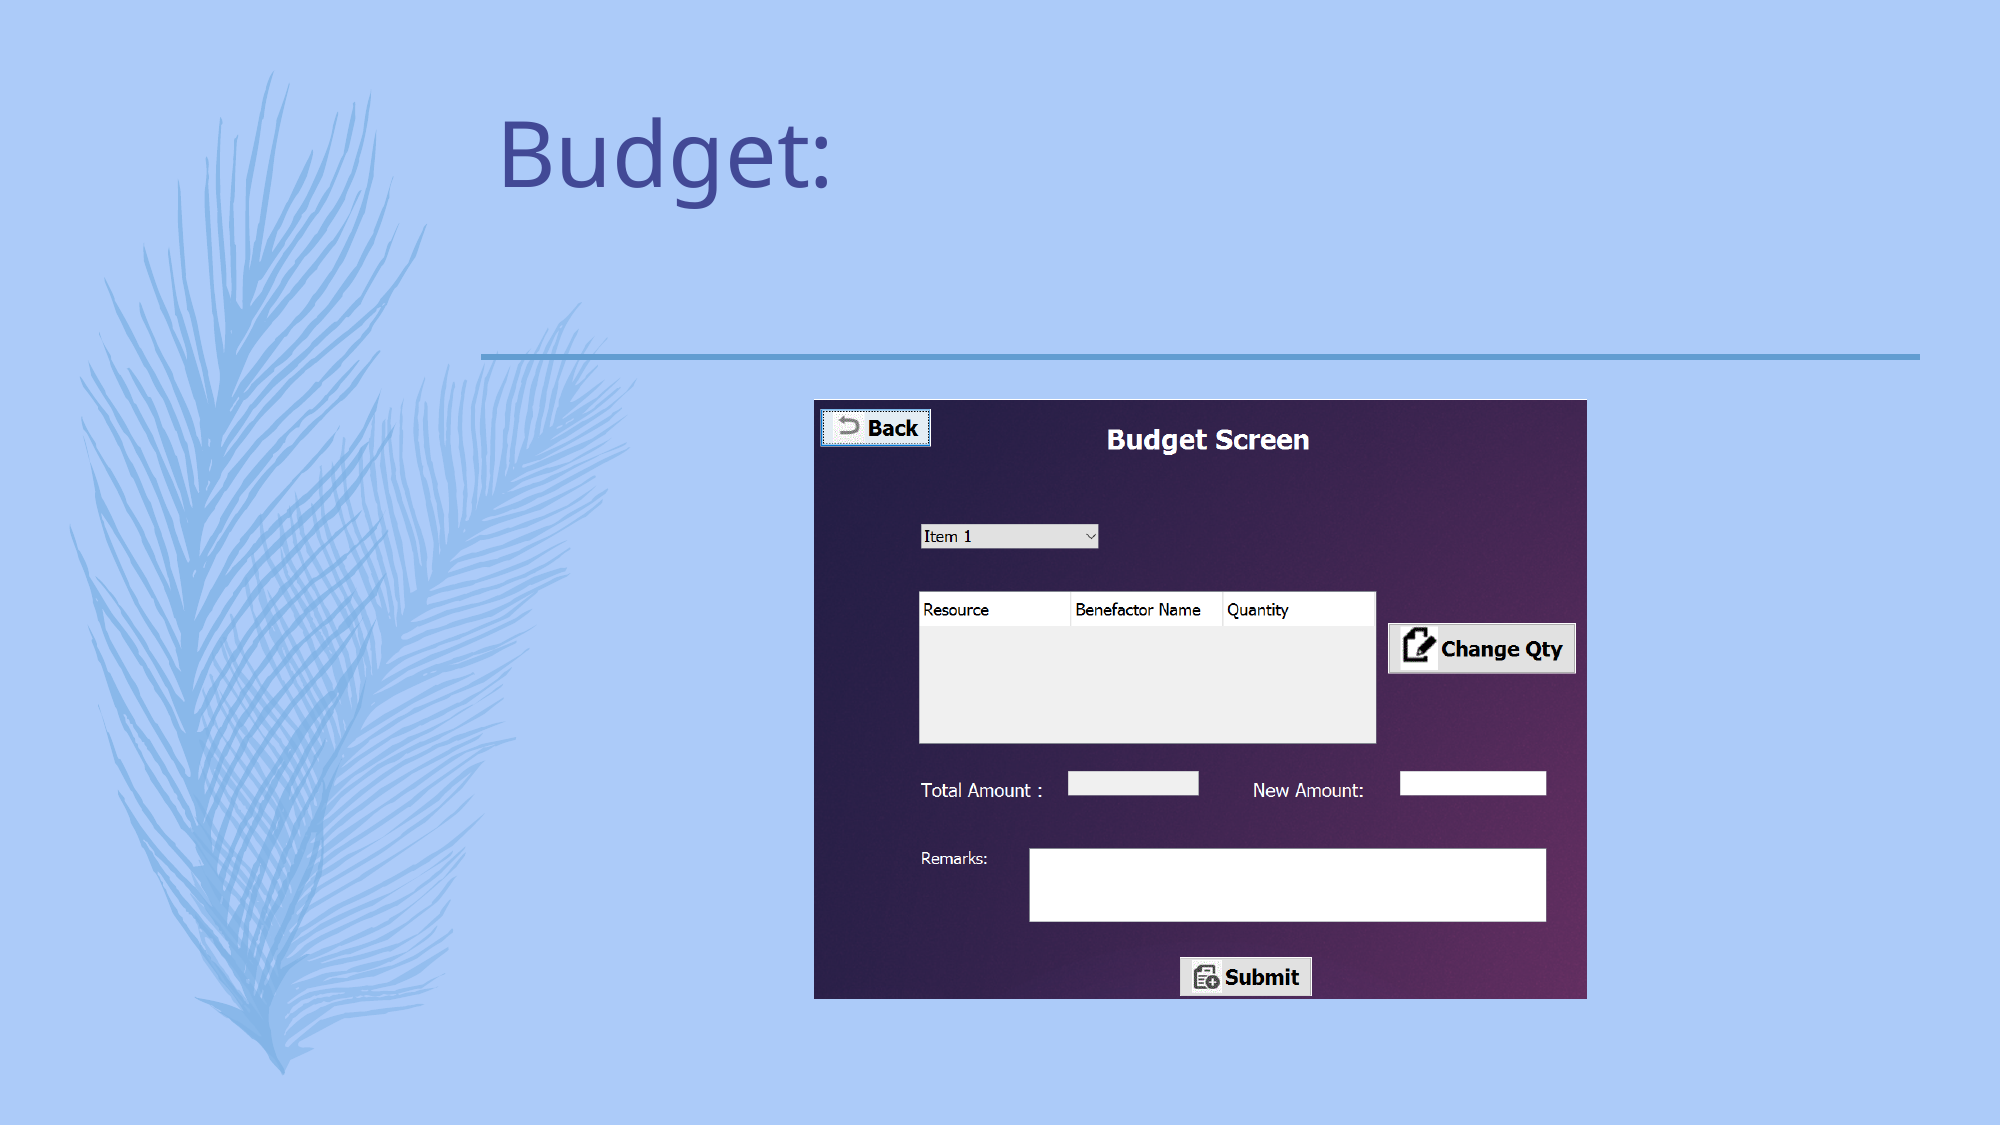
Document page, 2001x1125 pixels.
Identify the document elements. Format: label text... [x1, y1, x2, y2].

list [814, 399, 1587, 1000]
title Budget: [481, 93, 1920, 350]
